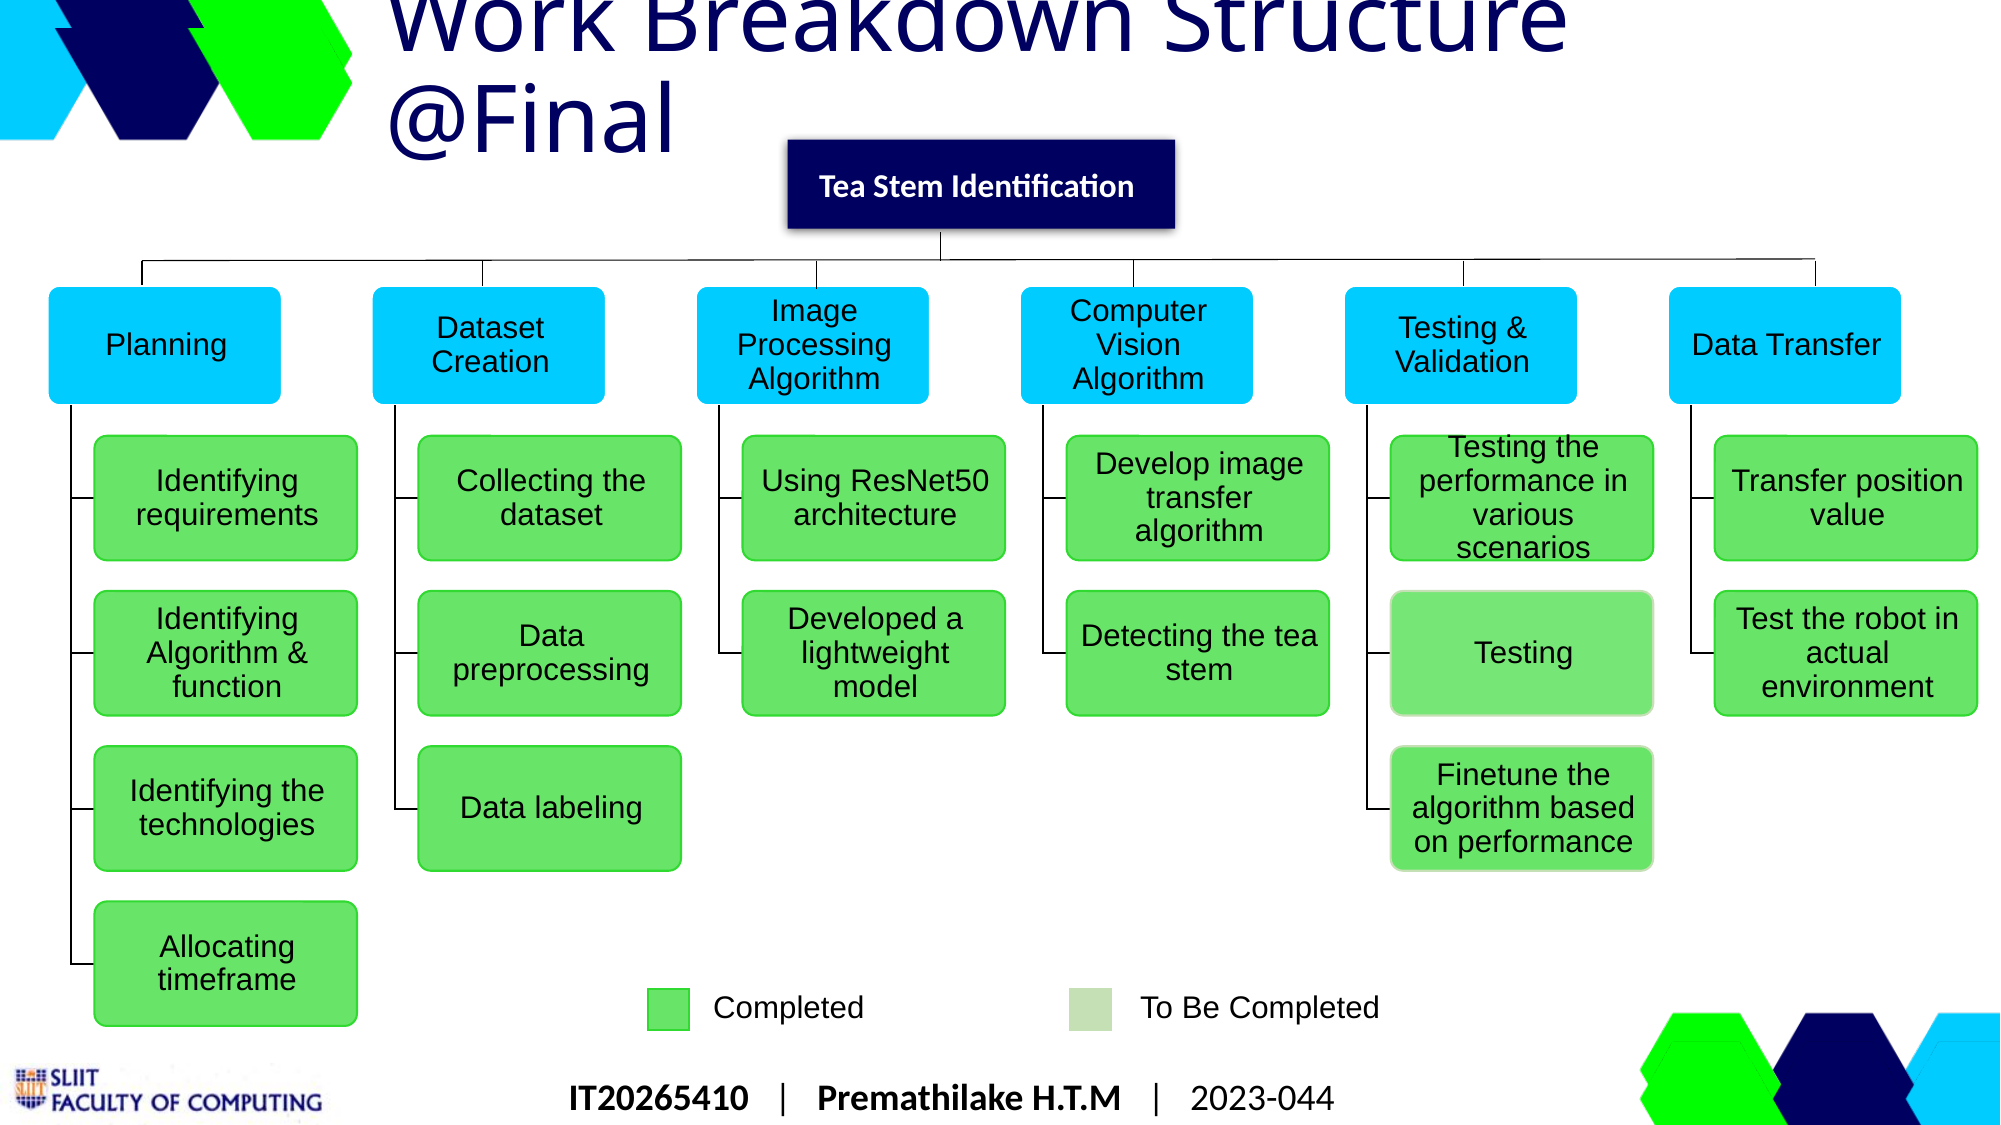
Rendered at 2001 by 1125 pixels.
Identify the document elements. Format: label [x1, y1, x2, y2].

text_box [45, 195, 1980, 1116]
text_box [787, 139, 1230, 229]
picture [0, 0, 2000, 1125]
